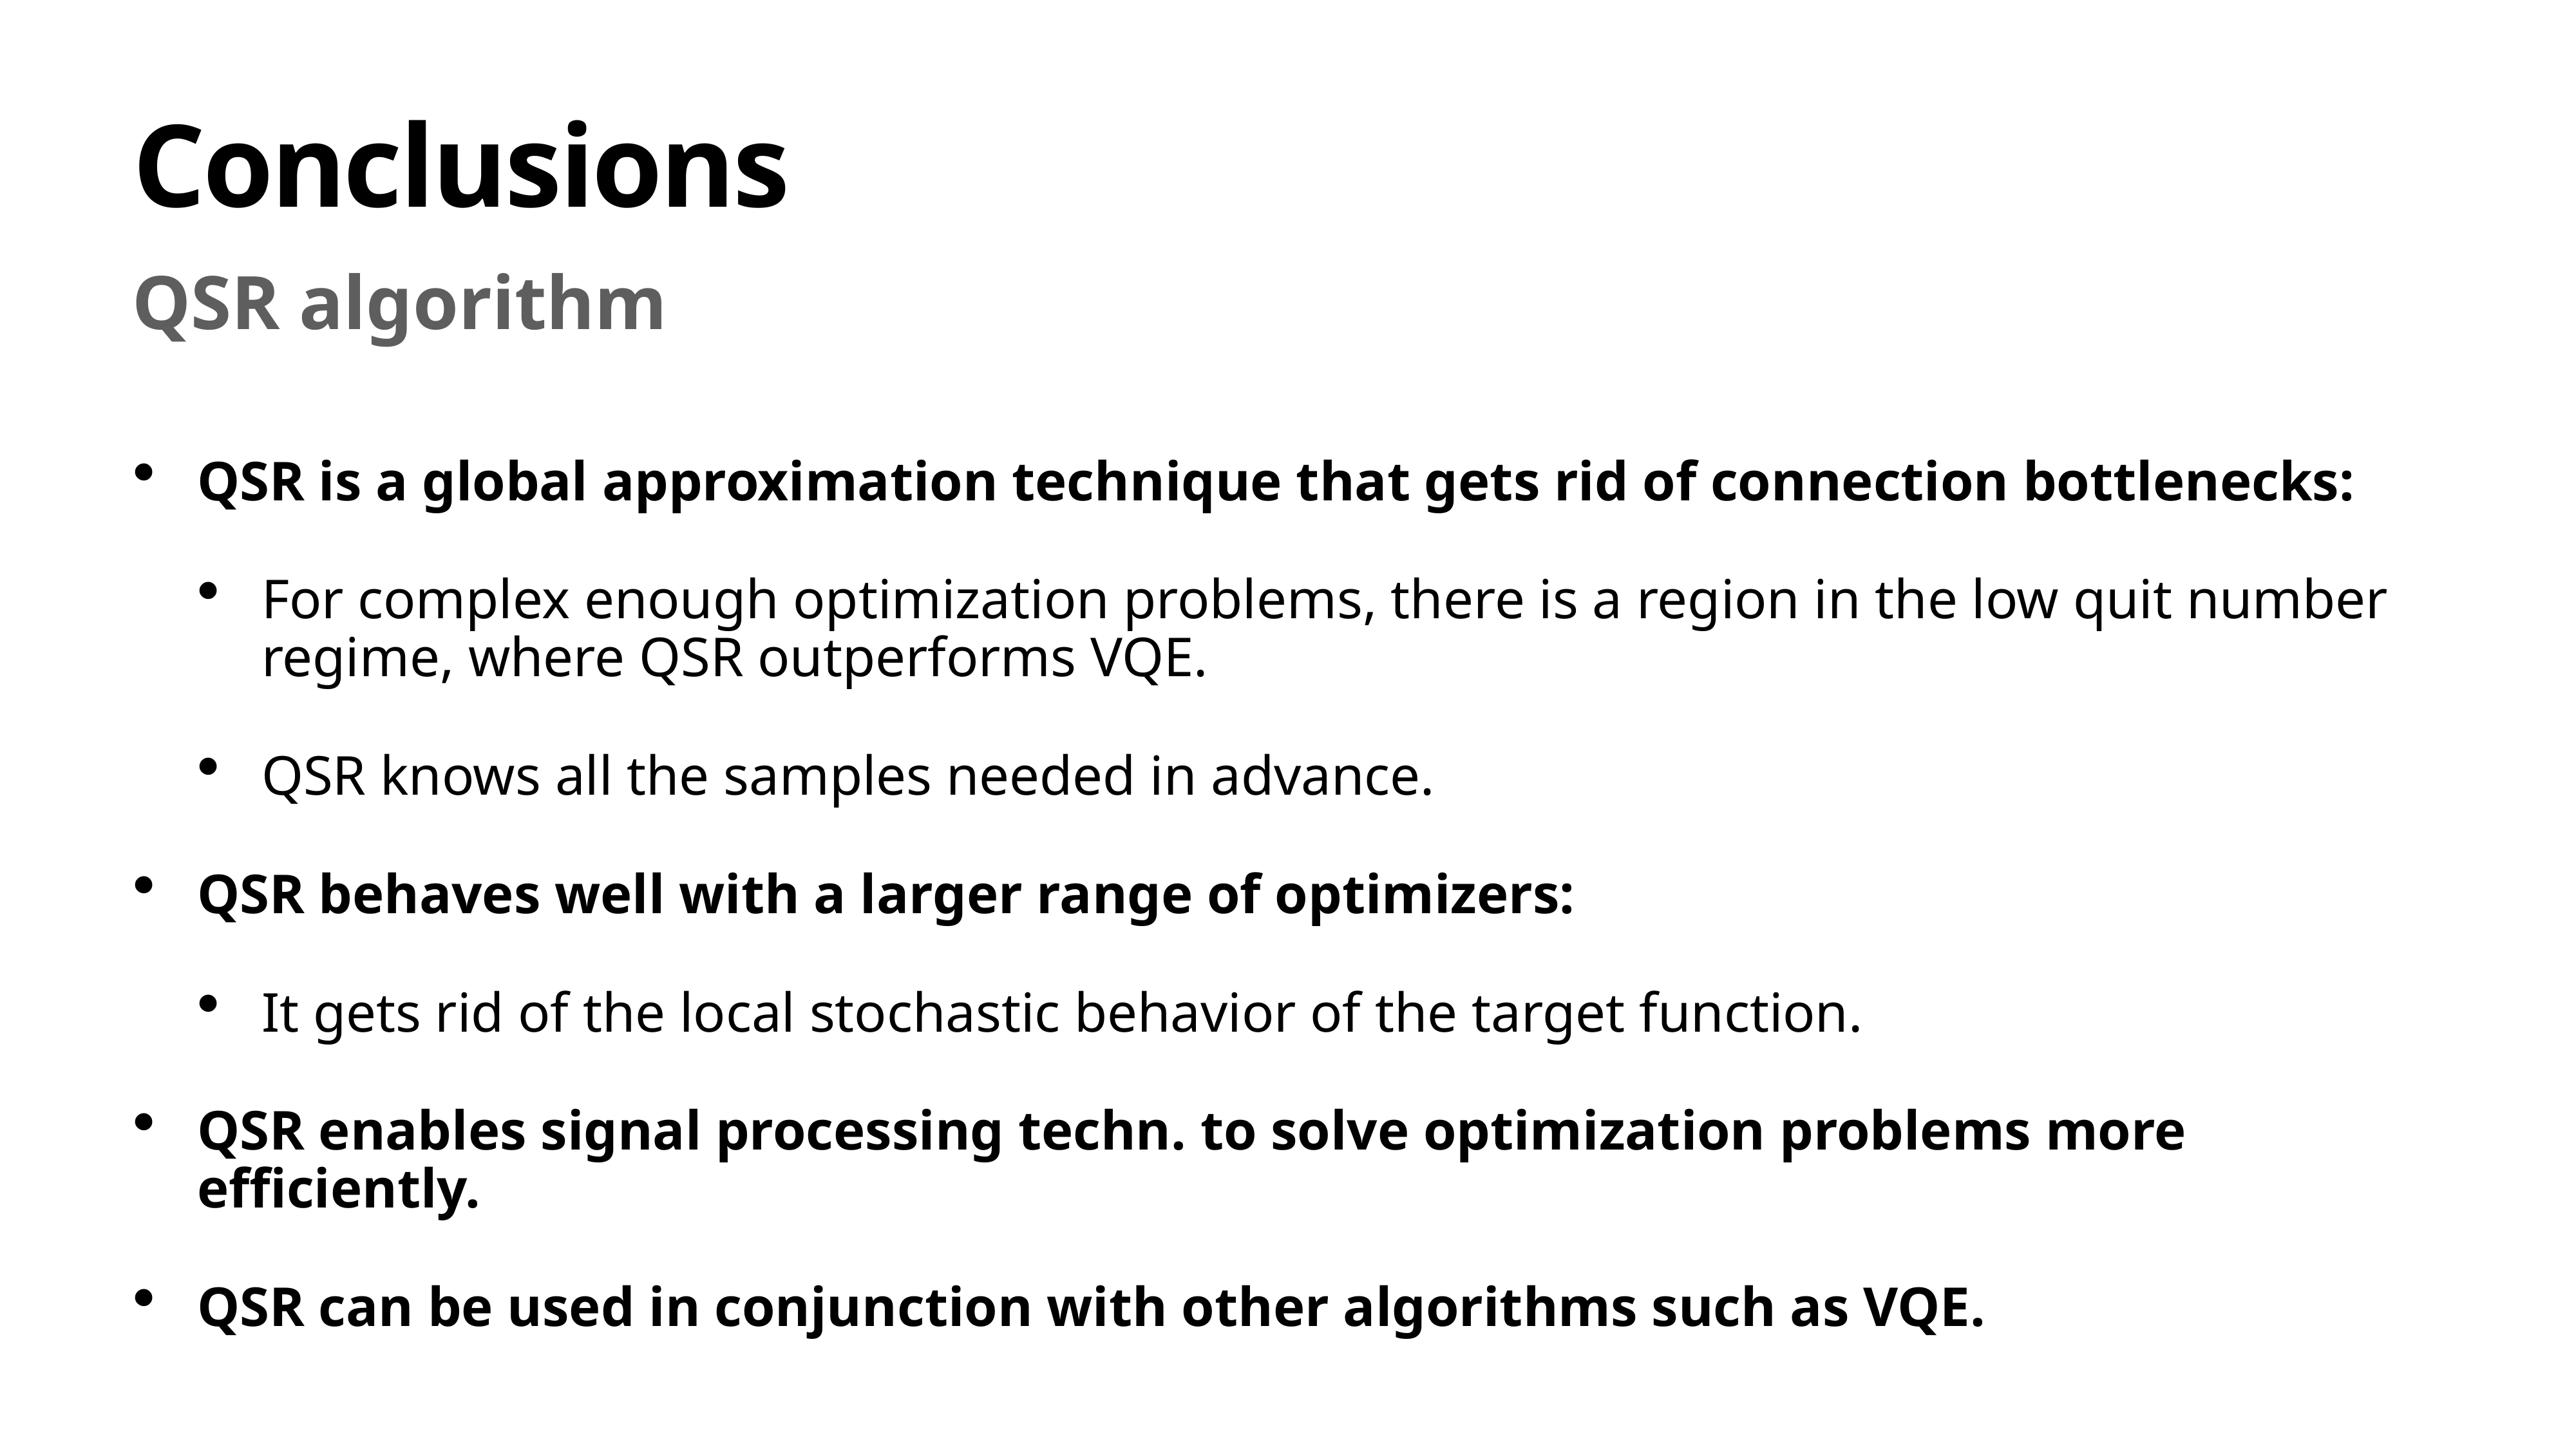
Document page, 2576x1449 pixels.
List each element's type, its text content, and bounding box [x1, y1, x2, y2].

list QSR algorithm [127, 250, 2449, 350]
list QSR is a global approximation technique that gets rid of connection bottlenecks: For complex enough optimization problems, there is a region in the low quit number regime, where QSR outperforms VQE. QSR knows all the samples needed in advance. QSR behaves well with a larger range of optimizers: It gets rid of the local stochastic behavior of the target function. QSR enables signal processing techn. to solve optimization problems more efficiently. QSR can be used in conjunction with other algorithms such as VQE. [127, 448, 2449, 1321]
title Conclusions [127, 113, 2449, 250]
